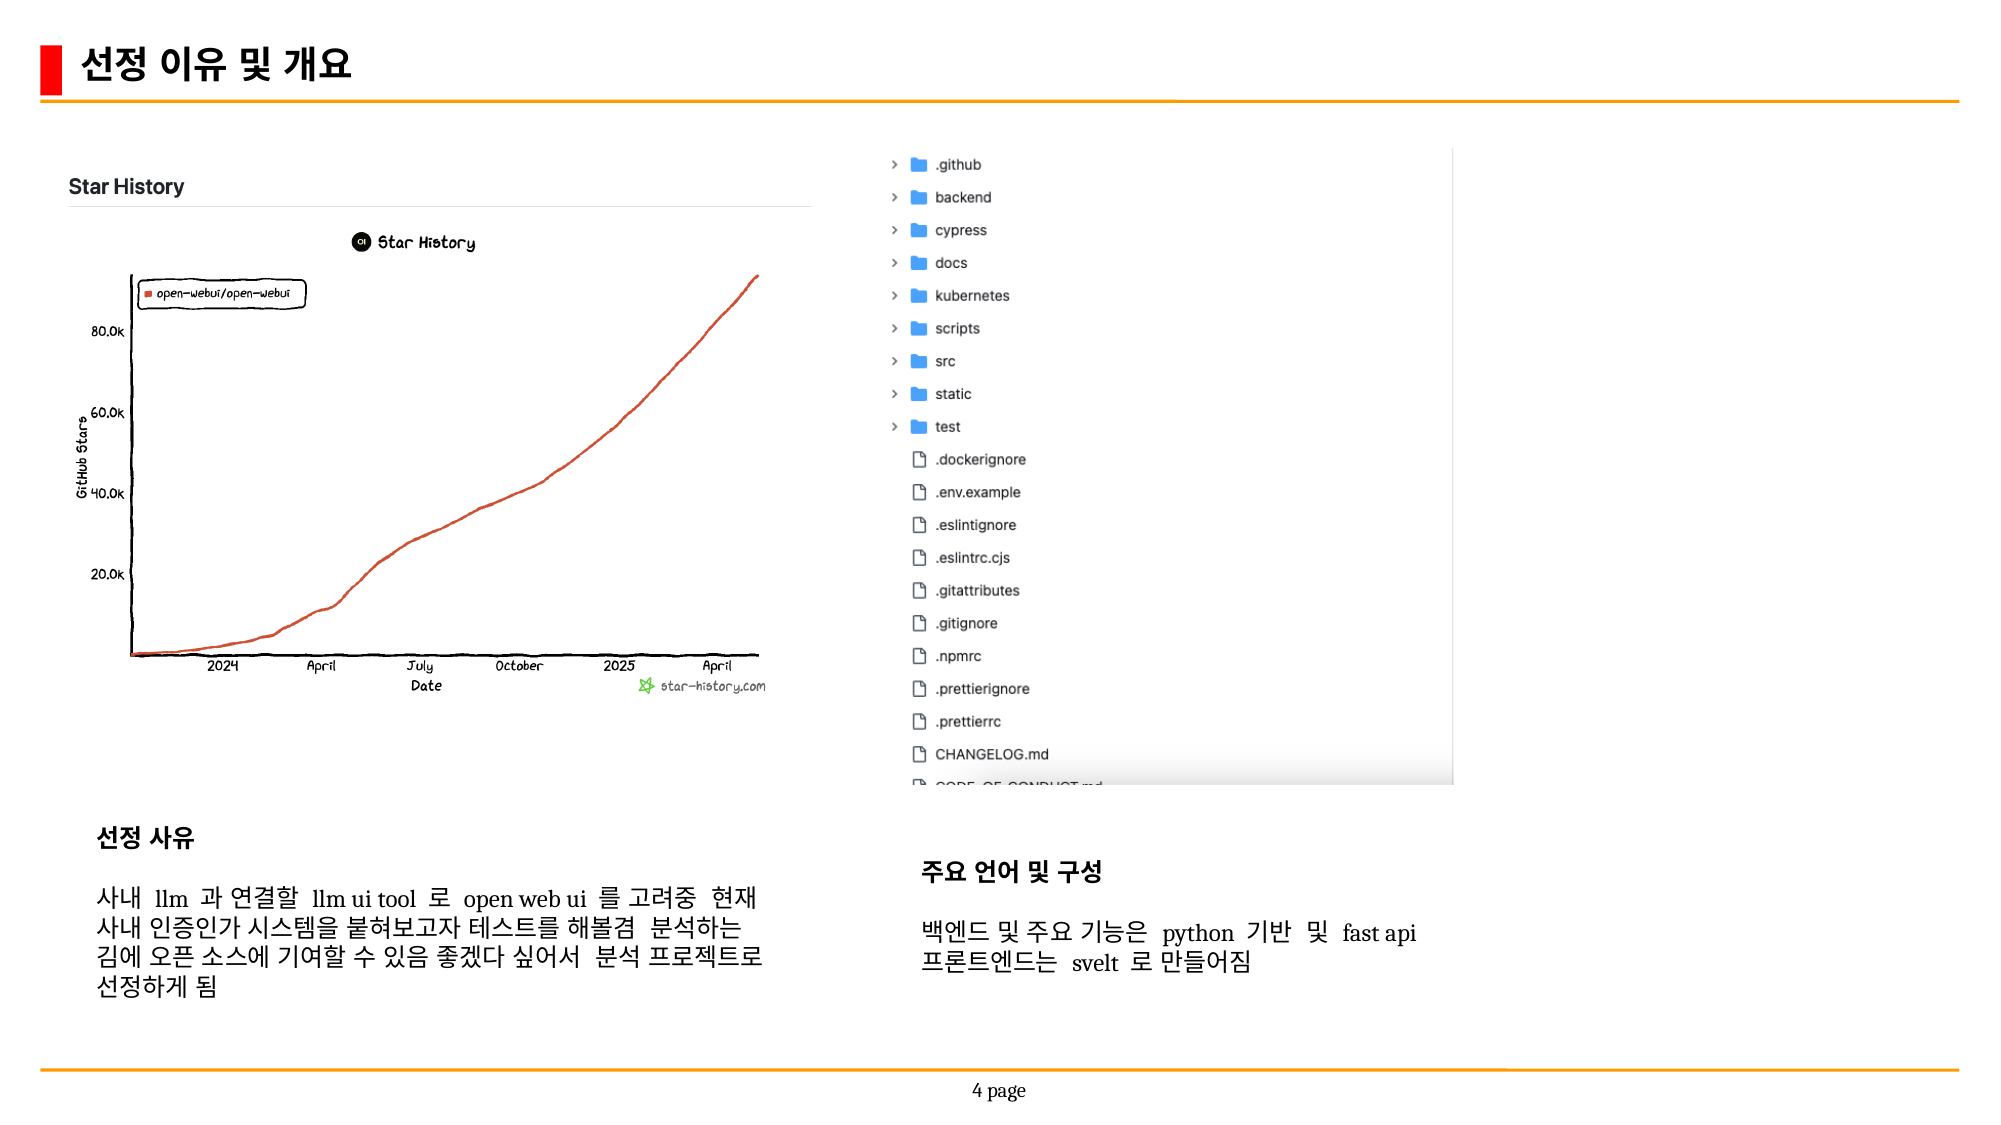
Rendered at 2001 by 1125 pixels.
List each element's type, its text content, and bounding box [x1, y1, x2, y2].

text_box 선정 사유 사내 llm 과 연결할 llm ui tool 로 open web ui 를 고려중 현재 사내 인증인가 시스템을 붙혀보고자 테스트를 해볼겸 분석하는 김에 오픈 소스에 기여할 수 있음 좋겠다 싶어서 분석 프로젝트로 선정하게 됨 [81, 784, 802, 1040]
title 선정 이유 및 개요 [62, 31, 1960, 96]
picture [49, 160, 834, 722]
picture [880, 138, 1454, 786]
text_box 주요 언어 및 구성 백엔드 및 주요 기능은 python 기반 및 fast api 프론트엔드는 svelt 로 만들어짐 [906, 849, 1698, 984]
